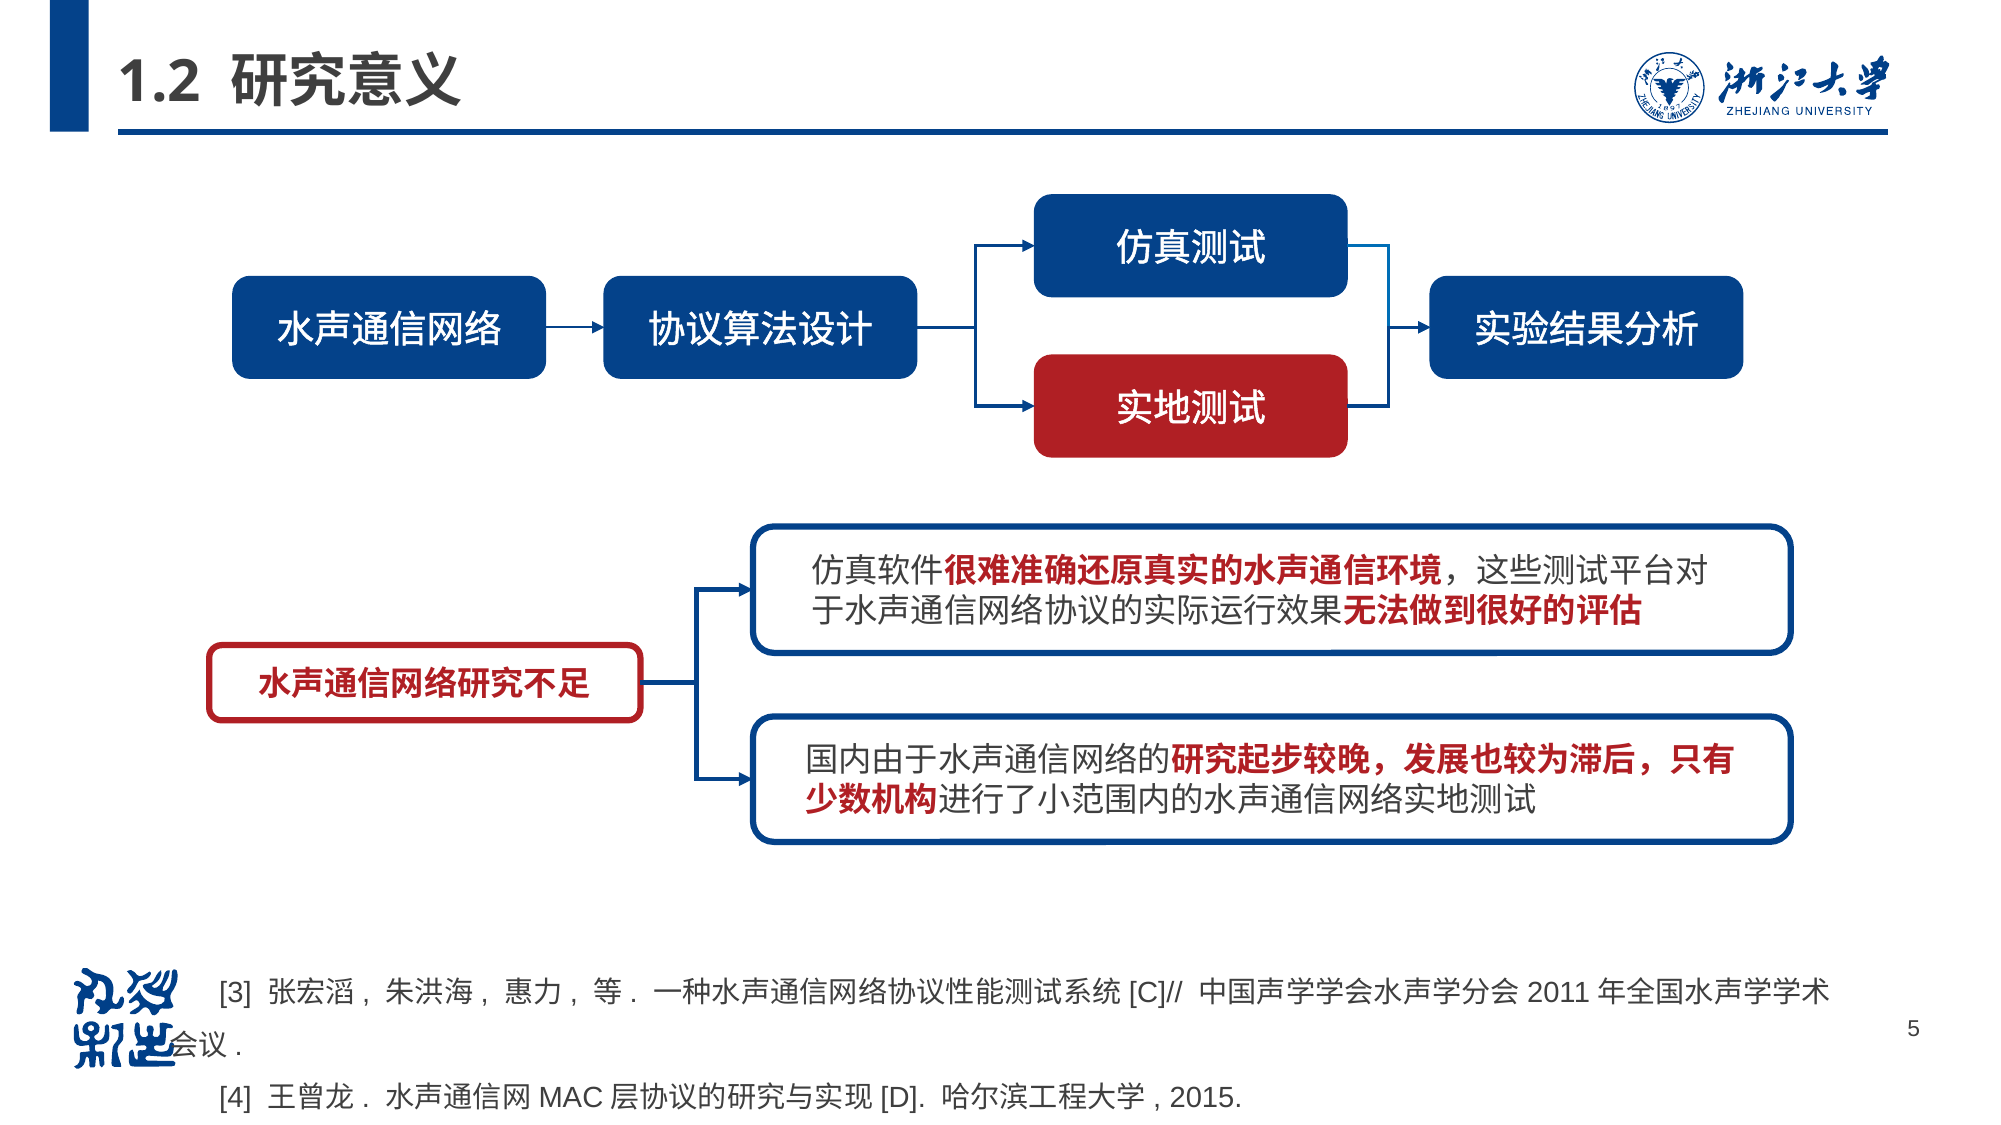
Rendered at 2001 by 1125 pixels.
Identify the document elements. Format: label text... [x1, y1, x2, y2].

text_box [916, 245, 1035, 327]
text_box 仿真测试 [1033, 194, 1348, 298]
text_box 水声通信网络 [232, 275, 547, 379]
title 1.2 研究意义 [117, 33, 1538, 132]
text_box [751, 715, 1792, 843]
text_box 仿真软件很难准确还原真实的水声通信环境，这些测试平台对于水声通信网络协议的实际运行效果无法做到很好的评估 [796, 541, 1748, 637]
text_box [3] 张宏滔, 朱洪海, 惠力, 等. 一种水声通信网络协议性能测试系统[C]// 中国声学学会水声学分会2011年全国水声学学术会议. [4] 王曾龙. 水声通信网MAC层协议的研究与实现[D]. 哈尔滨工程大学, 2015. [154, 948, 1846, 1121]
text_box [1346, 245, 1431, 327]
text_box 国内由于水声通信网络的研究起步较晚，发展也较为滞后，只有少数机构进行了小范围内的水声通信网络实地测试 [790, 730, 1754, 826]
text_box 协议算法设计 [603, 275, 916, 379]
text_box 实地测试 [1033, 354, 1348, 458]
text_box 实验结果分析 [1431, 275, 1744, 379]
text_box [208, 644, 640, 722]
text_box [916, 327, 1035, 406]
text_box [640, 589, 753, 682]
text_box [640, 682, 753, 780]
text_box 水声通信网络研究不足 [243, 654, 606, 710]
text_box [751, 525, 1792, 654]
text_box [1346, 327, 1431, 406]
slide_number 5 [1846, 1006, 1935, 1063]
